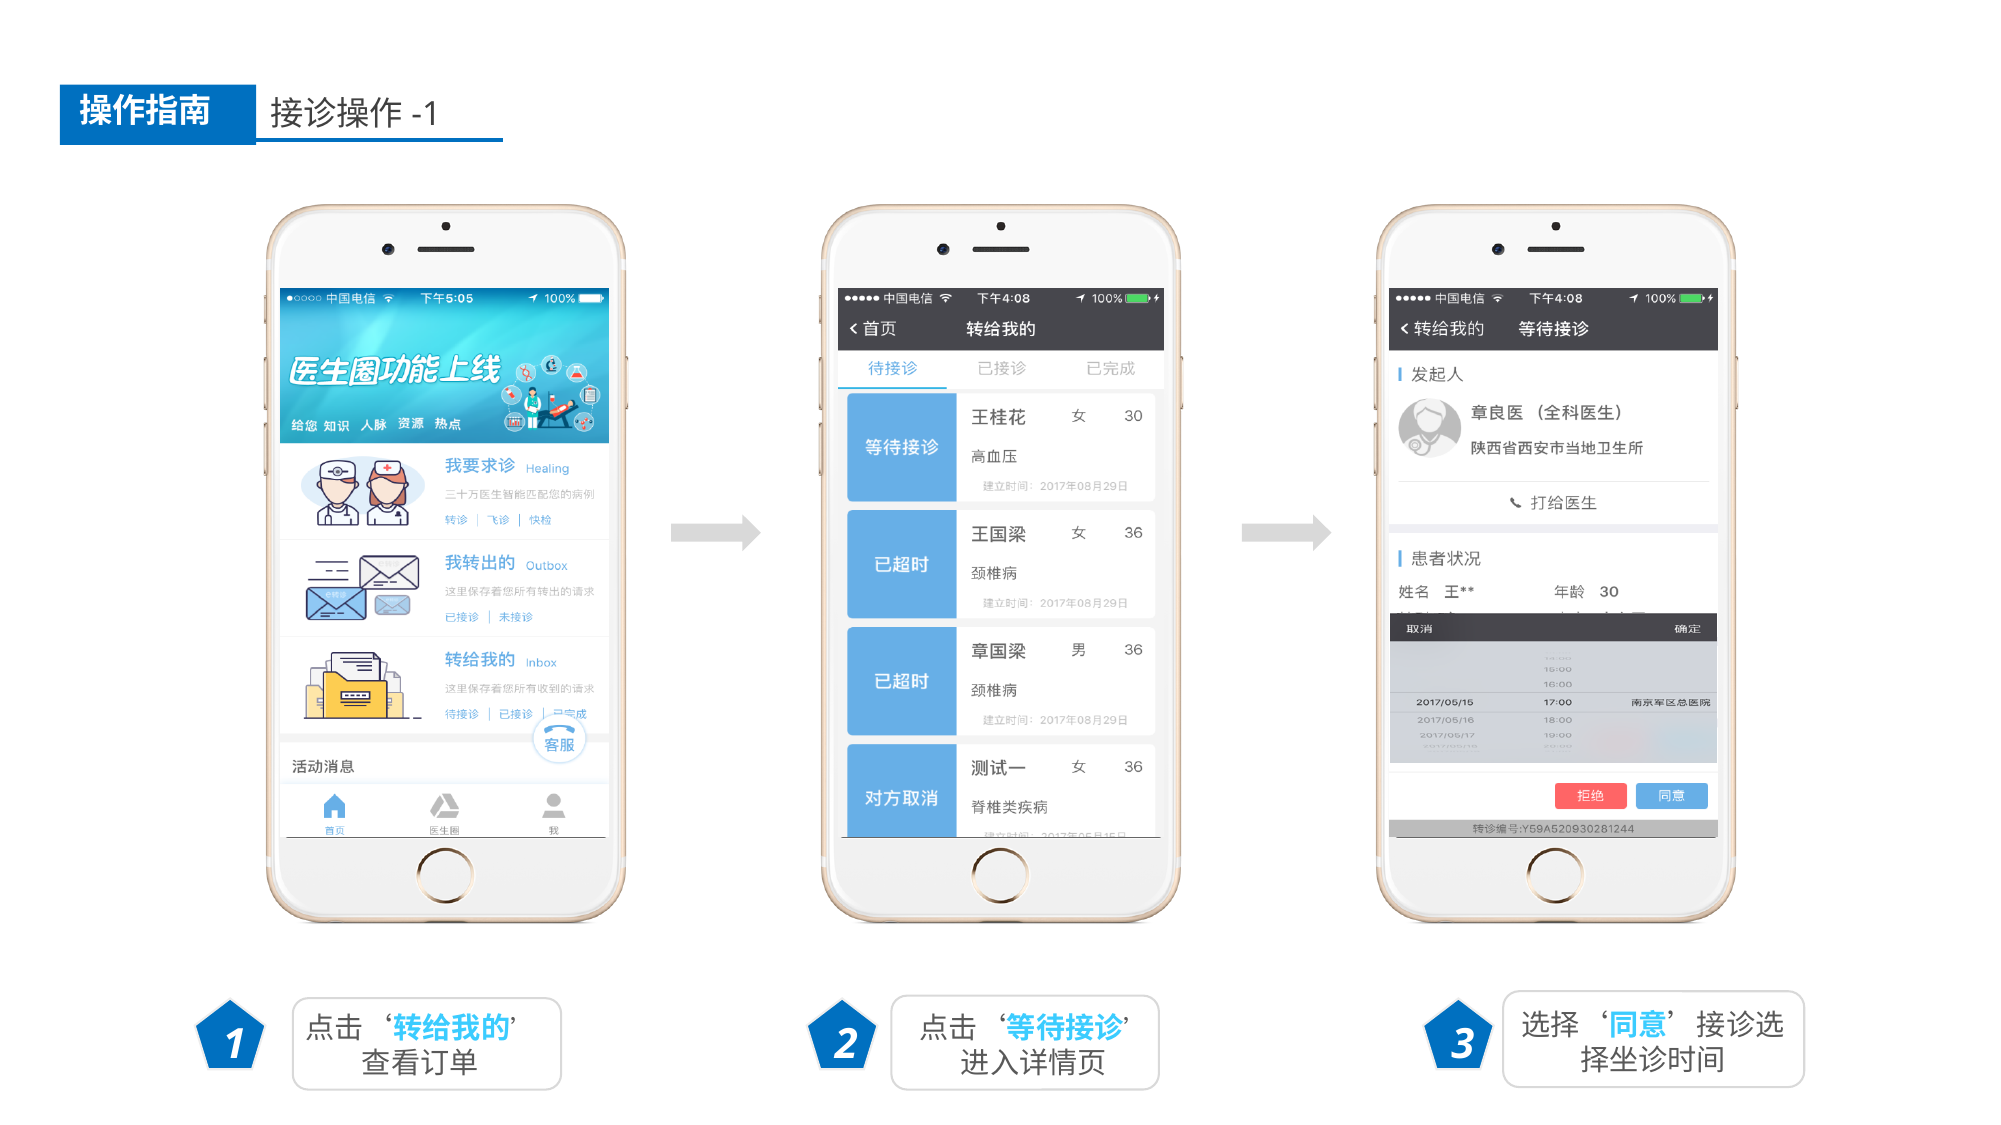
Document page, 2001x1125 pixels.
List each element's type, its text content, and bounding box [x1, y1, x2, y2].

picture [838, 288, 1164, 837]
text_box 选择‘同意’接诊选择坐诊时间 [1501, 998, 1805, 1084]
text_box 点击‘等待接诊’ 进入详情页 [828, 1001, 1239, 1087]
text_box 2 [805, 997, 879, 1071]
text_box [296, 997, 558, 1002]
text_box [896, 1087, 1154, 1091]
text_box [894, 994, 1157, 1001]
picture [1389, 288, 1718, 837]
text_box 1 [193, 997, 267, 1071]
picture [280, 288, 610, 837]
text_box [1508, 1084, 1800, 1089]
text_box 3 [1421, 997, 1496, 1071]
text_box 操作指南 [64, 82, 278, 137]
text_box [59, 84, 257, 146]
text_box 点击‘转给我的’ 查看订单 [278, 1002, 563, 1087]
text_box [263, 204, 1739, 925]
text_box 接诊操作-1 [255, 84, 456, 139]
text_box [298, 1087, 556, 1091]
text_box [1504, 990, 1803, 998]
